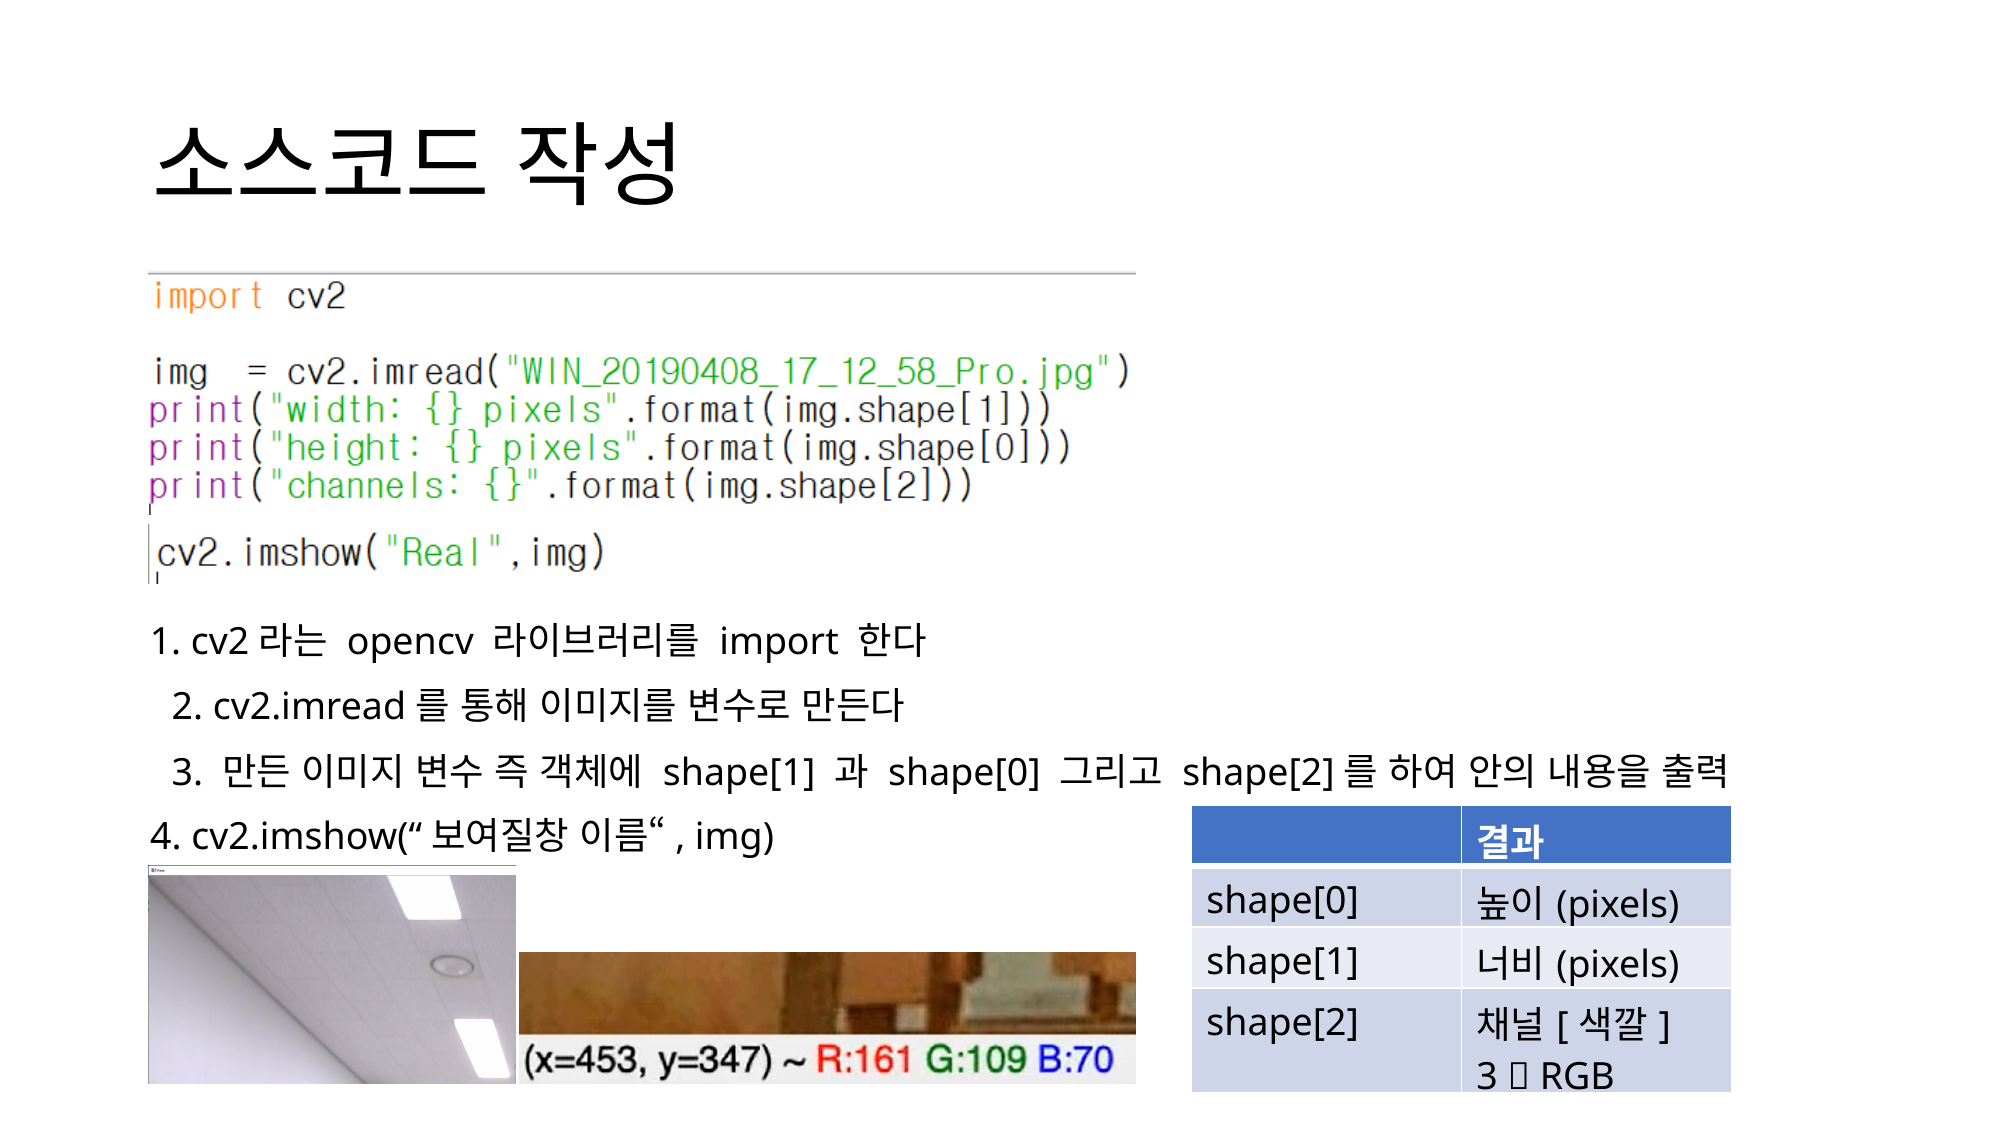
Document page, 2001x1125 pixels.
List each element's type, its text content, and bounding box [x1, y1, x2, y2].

table_cell shape[2] [1192, 989, 1461, 1092]
table_cell shape[0] [1192, 869, 1461, 926]
text_box 1. cv2라는 opencv 라이브러리를 import 한다 [135, 609, 942, 670]
table_cell shape[1] [1192, 928, 1461, 987]
text_box 2. cv2.imread를 통해 이미지를 변수로 만든다 [156, 675, 921, 735]
text_box 3. 만든 이미지 변수 즉 객체에 shape[1] 과 shape[0] 그리고 shape[2]를 하여 안의 내용을 출력 [156, 740, 1746, 800]
table_header [1192, 806, 1461, 863]
table_cell 너비(pixels) [1462, 928, 1731, 987]
picture [148, 524, 623, 584]
picture [519, 952, 1136, 1084]
table_header 결과 [1462, 806, 1731, 863]
table_cell 높이(pixels) [1462, 869, 1731, 926]
table_cell 채널[색깔] 3  RGB [1462, 989, 1731, 1092]
text_box 4. cv2.imshow(“보여질창 이름“, img) [135, 805, 789, 865]
picture [148, 865, 516, 1084]
title 소스코드 작성 [137, 59, 1863, 278]
picture [148, 269, 1136, 516]
